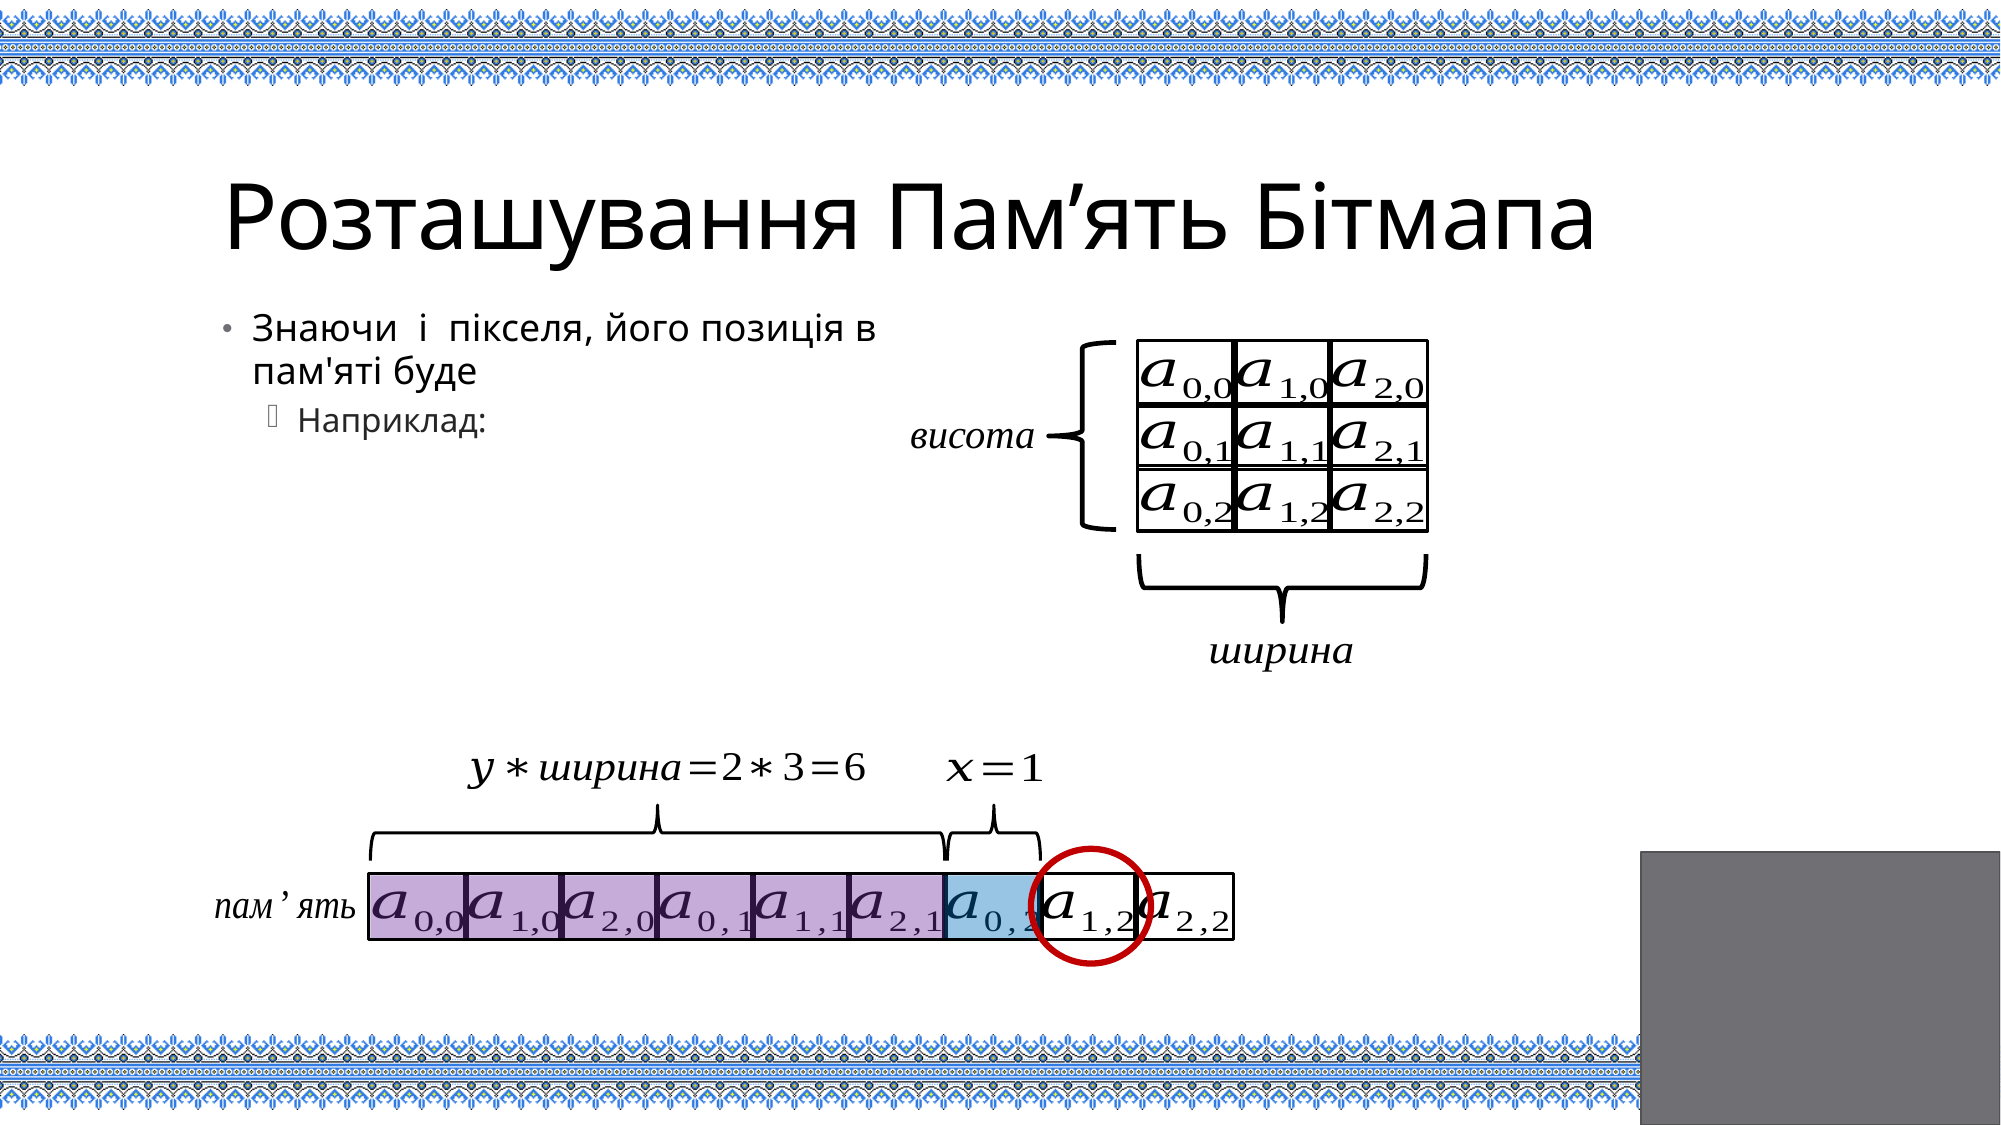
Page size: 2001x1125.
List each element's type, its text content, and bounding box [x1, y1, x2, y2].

text_box [369, 874, 944, 939]
title Розташування Пам’ять Бітмапа [206, 60, 1797, 278]
text_box [1138, 554, 1427, 623]
text_box [944, 874, 1039, 939]
text_box [946, 804, 1042, 861]
picture [0, 1034, 1640, 1110]
picture [0, 9, 2001, 86]
text_box [369, 804, 946, 861]
text_box [1029, 847, 1153, 965]
text_box [1047, 341, 1117, 531]
